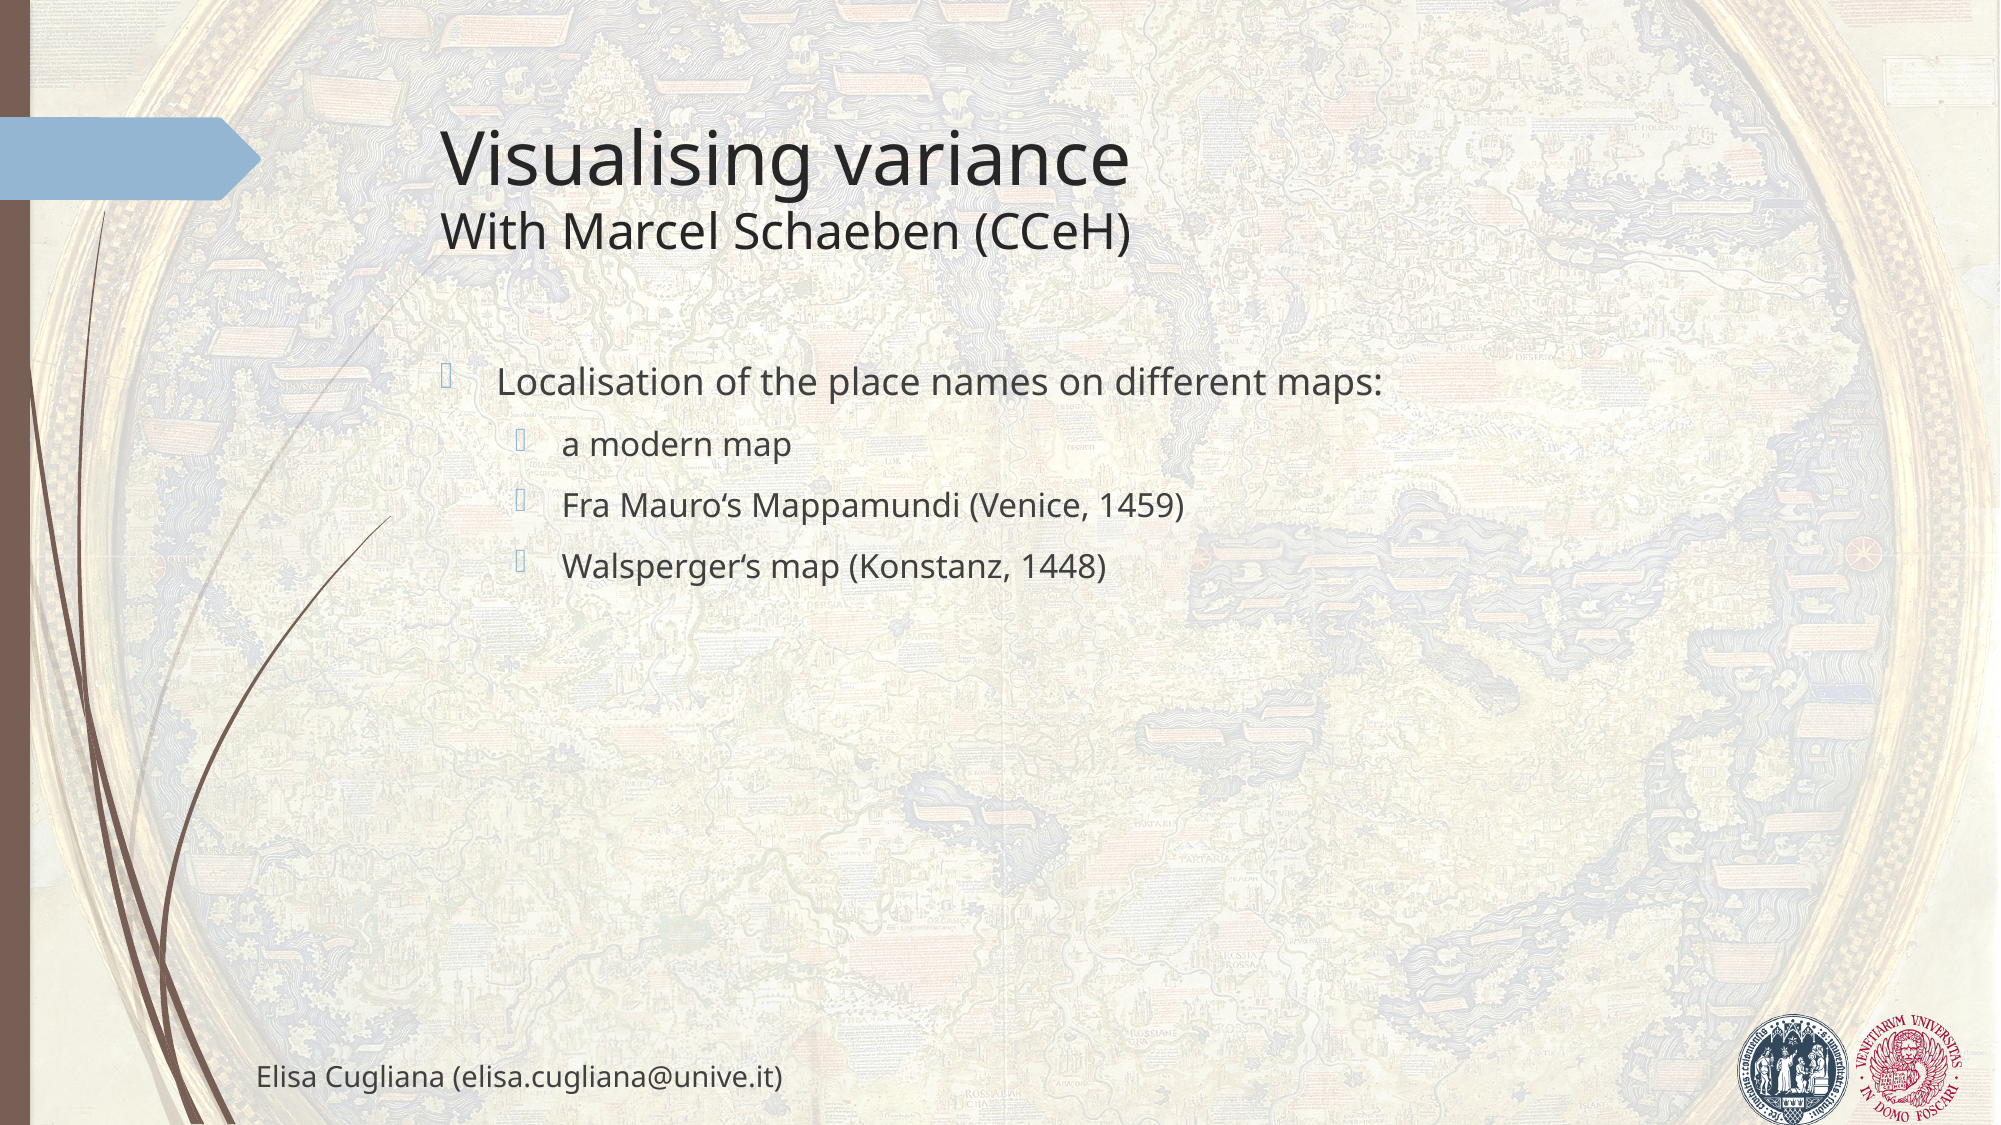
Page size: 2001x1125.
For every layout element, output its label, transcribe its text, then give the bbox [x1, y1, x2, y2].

picture [1855, 1015, 1966, 1125]
list Localisation of the place names on different maps: a modern map Fra Mauro‘s Mappamundi (Venice, 1459) Walsperger‘s map (Konstanz, 1448) [424, 350, 1888, 970]
picture [1734, 1014, 1849, 1125]
title Visualising variance With Marcel Schaeben (CCeH) [425, 102, 1888, 313]
